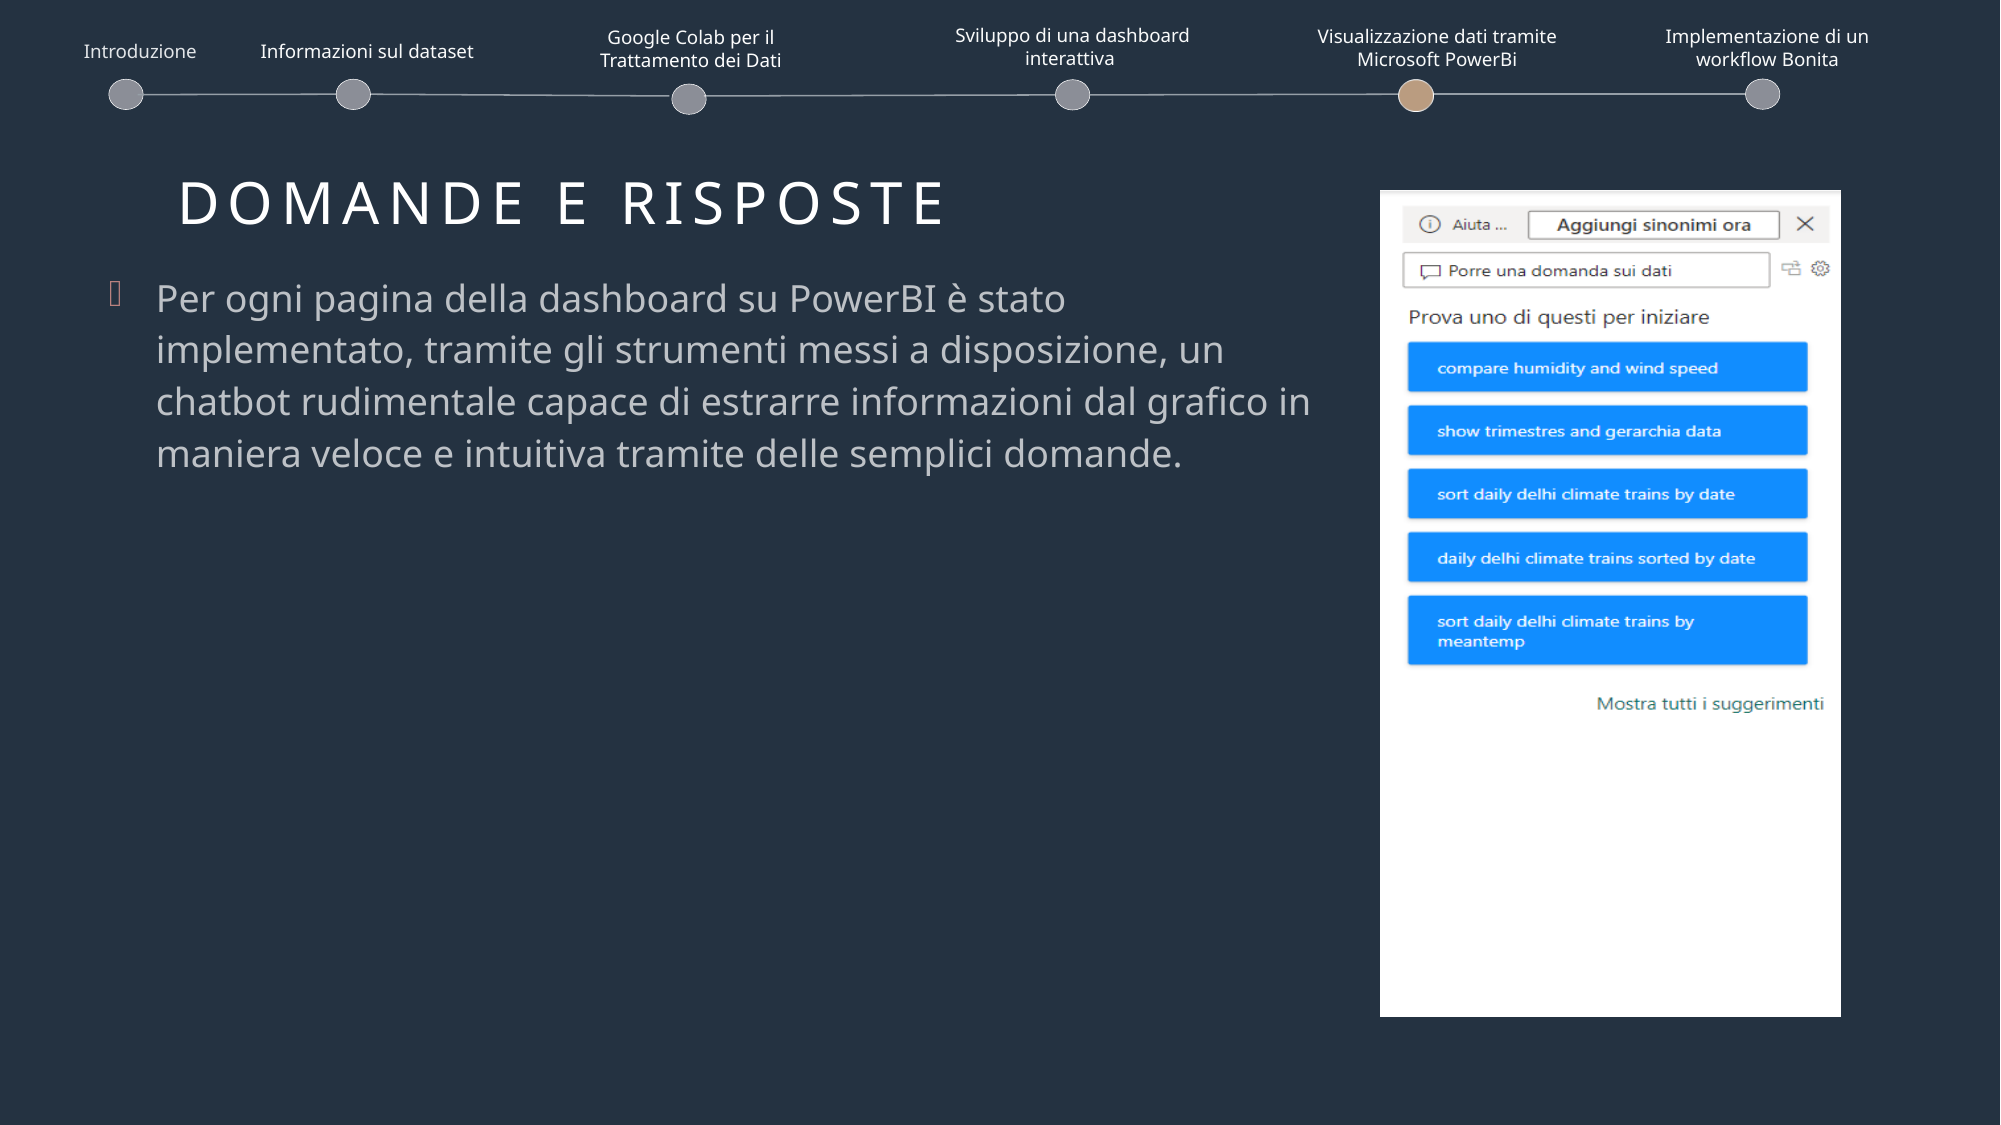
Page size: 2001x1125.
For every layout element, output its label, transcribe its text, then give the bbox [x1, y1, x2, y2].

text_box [44, 16, 1901, 111]
text_box [676, 111, 702, 116]
picture [1380, 190, 1841, 1017]
title Domande e risposte [177, 165, 1822, 274]
text_box Per ogni pagina della dashboard su PowerBI è stato implementato, tramite gli strumenti messi a disposizione, un chatbot rudimentale capace di estrarre informazioni dal grafico in maniera veloce e intuitiva tramite delle semplici domande. [94, 260, 1336, 573]
picture [1398, 79, 1434, 113]
